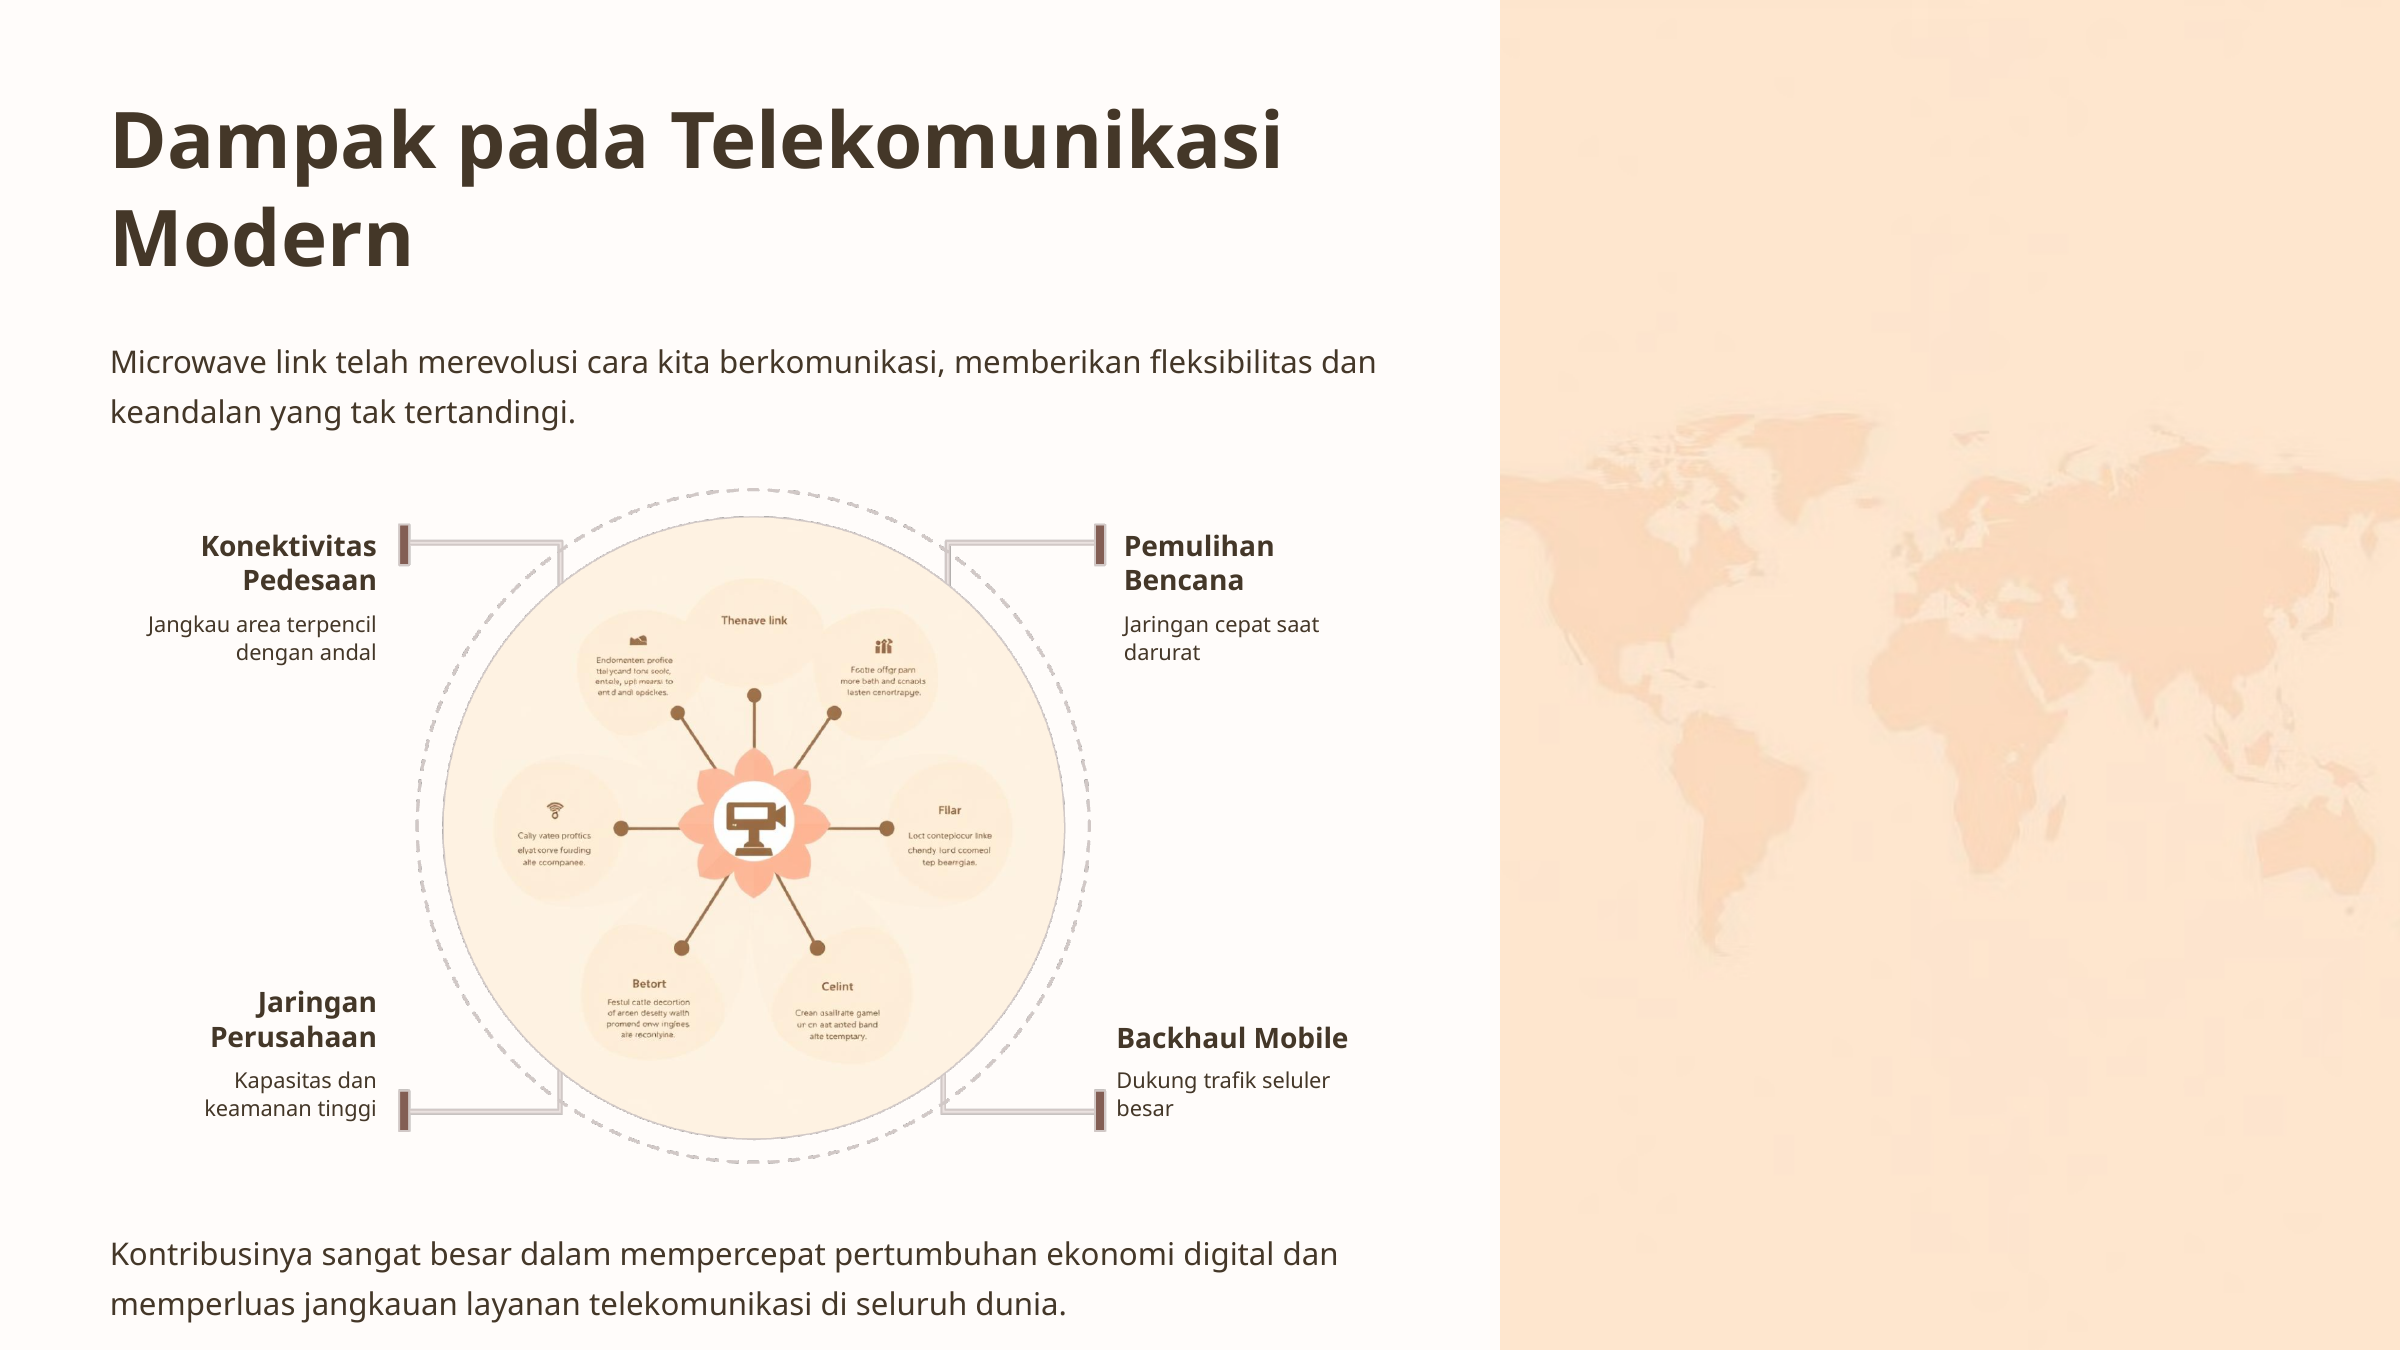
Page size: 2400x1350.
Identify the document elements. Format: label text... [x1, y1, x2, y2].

text_box Microwave link telah merevolusi cara kita berkomunikasi, memberikan fleksibilitas dan keandalan yang tak tertandingi. [109, 329, 1391, 430]
text_box Kontribusinya sangat besar dalam mempercepat pertumbuhan ekonomi digital dan memperluas jangkauan layanan telekomunikasi di seluruh dunia. [109, 1221, 1391, 1323]
picture [109, 464, 1391, 1187]
picture [1499, 0, 2400, 1350]
text_box Dampak pada Telekomunikasi Modern [109, 86, 1391, 283]
